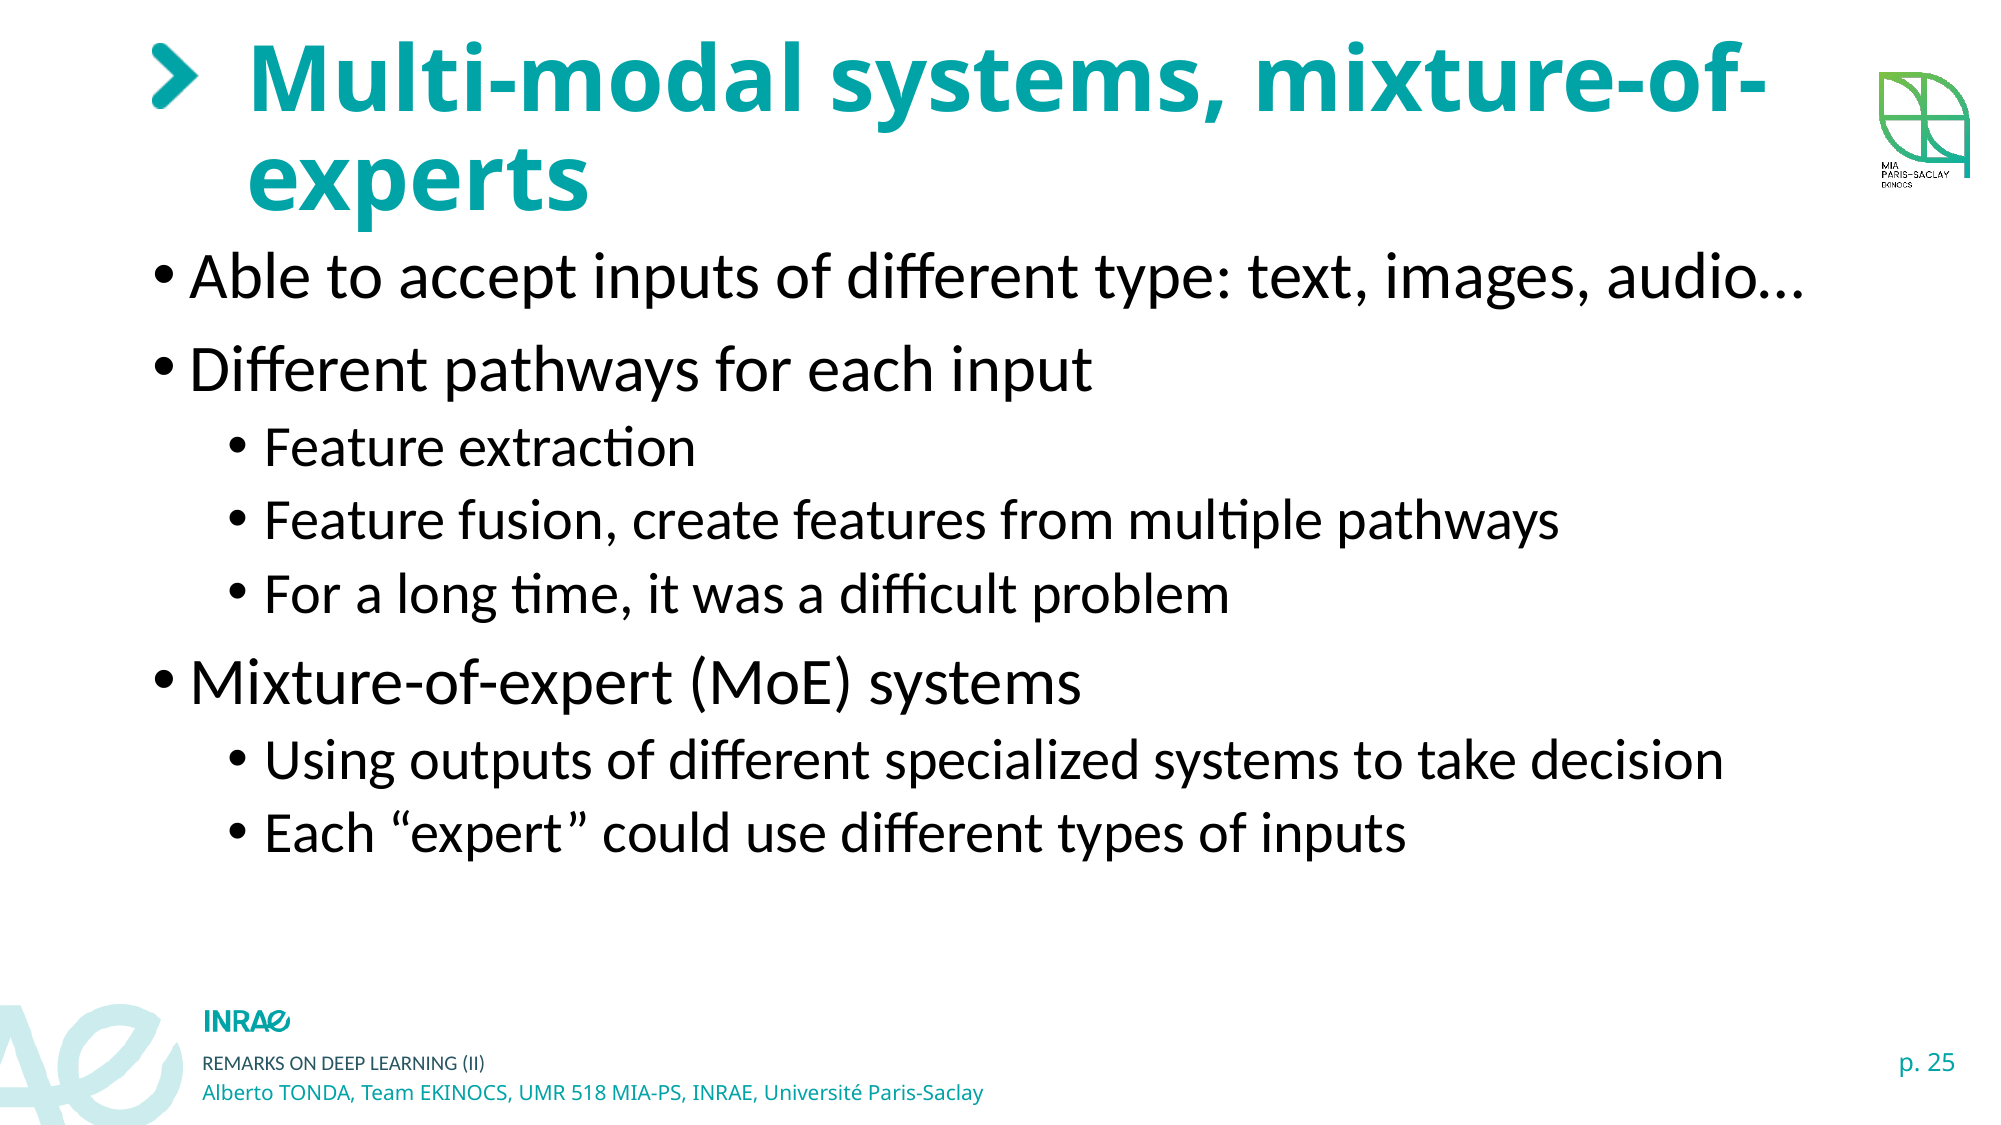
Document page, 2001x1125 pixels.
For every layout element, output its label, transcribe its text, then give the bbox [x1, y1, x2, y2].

picture [0, 996, 329, 1125]
picture [324, 1058, 329, 1069]
picture [152, 43, 200, 109]
title Multi-modal systems, mixture-of-experts [137, 59, 1863, 203]
list Able to accept inputs of different type: text, images, audio… Different pathways for each input Feature extraction Feature fusion, create features from multiple pathways For a long time, it was a difficult problem Mixture-of-expert (MoE) systems Using outputs of different specialized systems to take decision Each “expert” could use different types of inputs [137, 233, 1863, 1001]
picture [1862, 54, 1986, 205]
